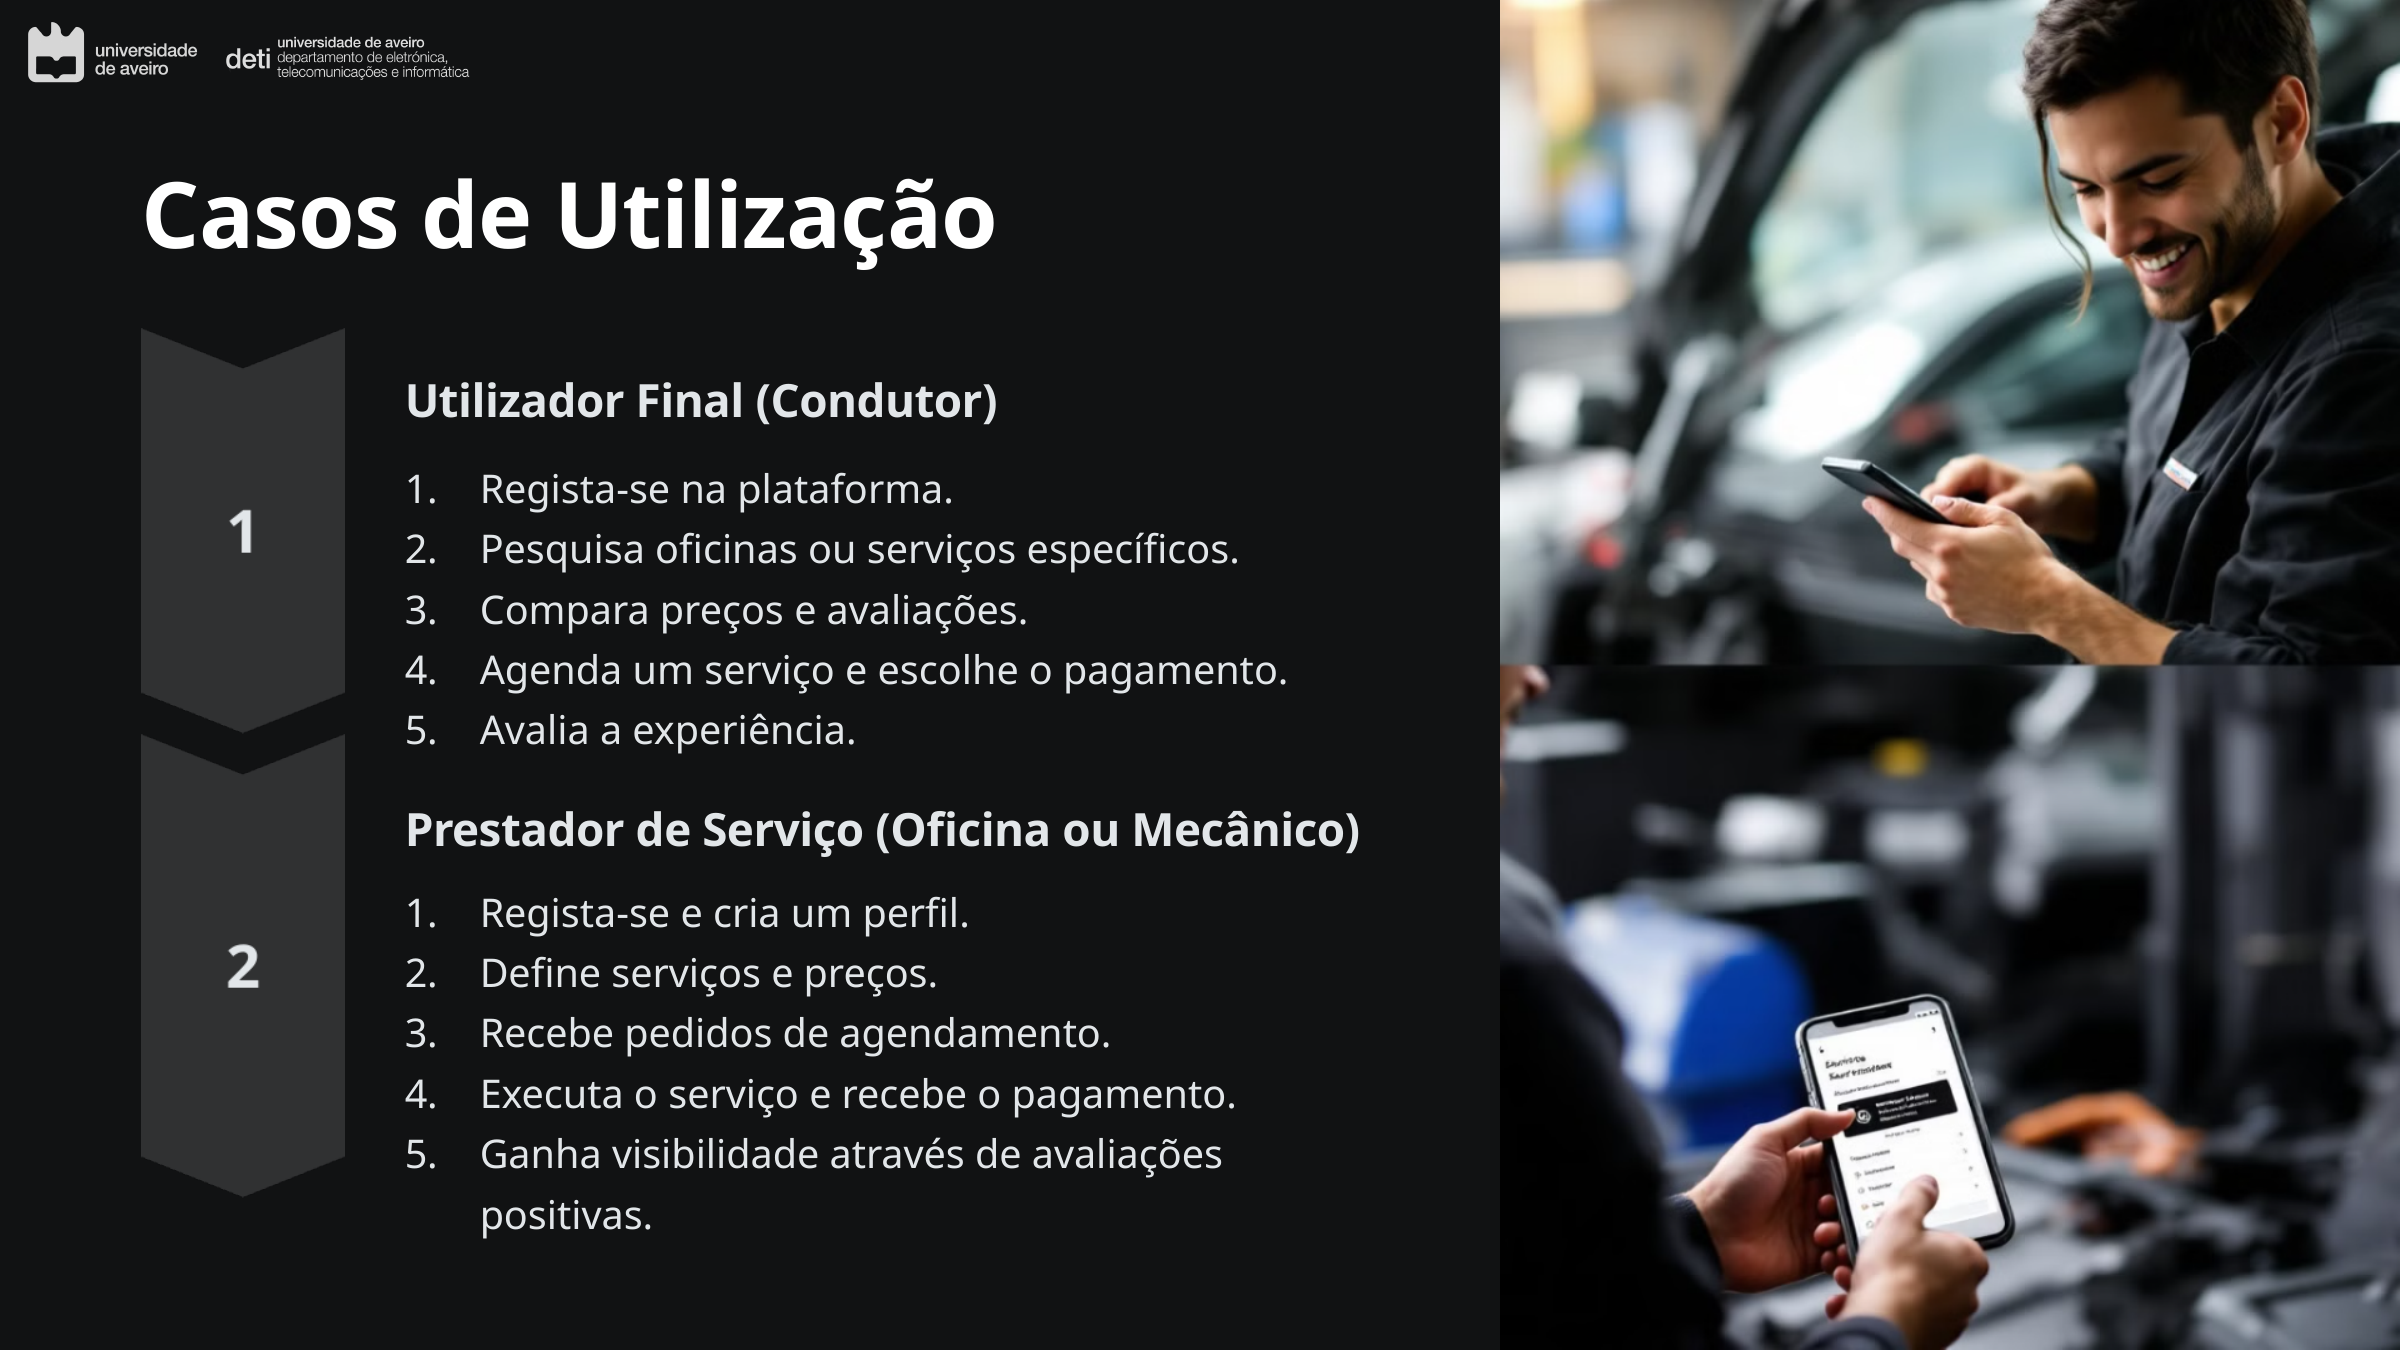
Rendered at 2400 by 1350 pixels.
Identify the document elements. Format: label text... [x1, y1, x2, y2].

text_box Regista-se e cria um perfil. Define serviços e preços. Recebe pedidos de agendamento. Executa o serviço e recebe o pagamento. Ganha visibilidade através de avaliações positivas. [404, 874, 1359, 1118]
picture [0, 0, 471, 110]
text_box Prestador de Serviço (Oficina ou Mecânico) [404, 798, 1477, 914]
text_box Regista-se na plataforma. Pesquisa oficinas ou serviços específicos. Compara preços e avaliações. Agenda um serviço e escolhe o pagamento. Avalia a experiência. [404, 450, 1359, 694]
picture [1499, 0, 2400, 1350]
picture [141, 328, 345, 1198]
text_box Utilizador Final (Condutor) [404, 368, 1029, 427]
text_box Casos de Utilização [141, 152, 1062, 268]
